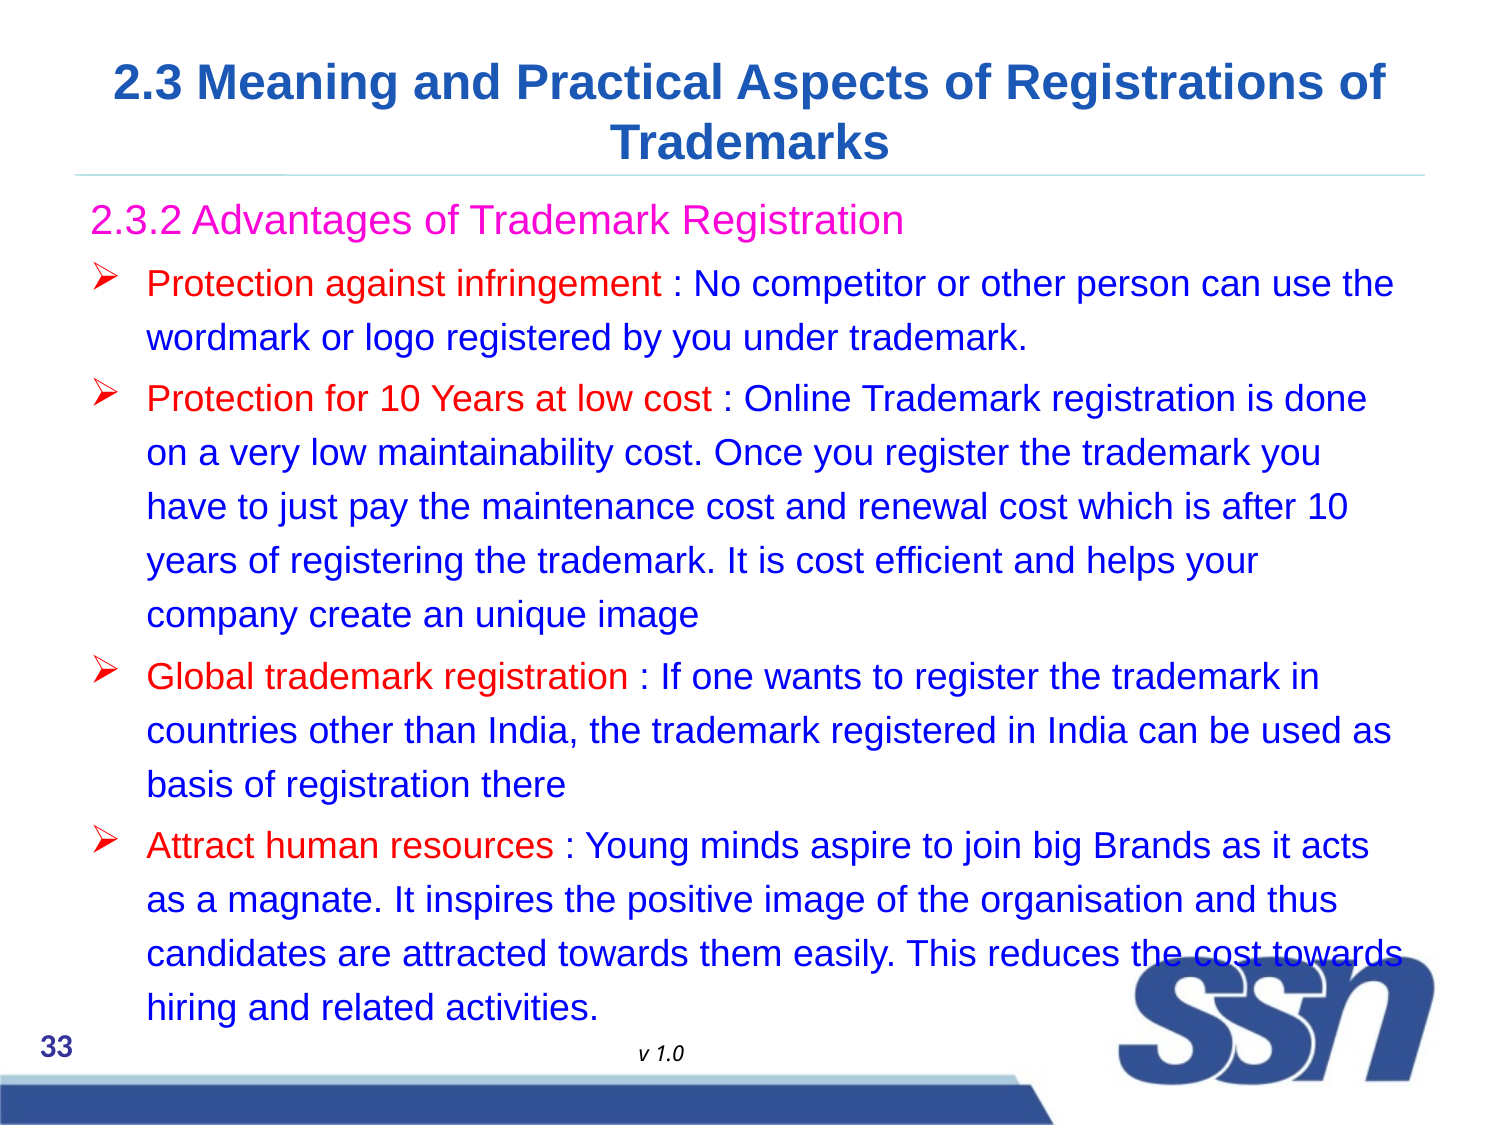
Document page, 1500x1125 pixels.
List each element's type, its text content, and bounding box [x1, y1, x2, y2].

title 2.3 Meaning and Practical Aspects of Registrations of Trademarks [75, 45, 1425, 174]
list 2.3.2 Advantages of Trademark Registration Protection against infringement : No competitor or other person can use the wordmark or logo registered by you under trademark. Protection for 10 Years at low cost : Online Trademark registration is done on a very low maintainability cost. Once you register the trademark you have to just pay the maintenance cost and renewal cost which is after 10 years of registering the trademark. It is cost efficient and helps your company create an unique image Global trademark registration : If one wants to register the trademark in countries other than India, the trademark registered in India can be used as basis of registration there Attract human resources : Young minds aspire to join big Brands as it acts as a magnate. It inspires the positive image of the organisation and thus candidates are attracted towards them easily. This reduces the cost towards hiring and related activities. [75, 174, 1425, 1005]
picture [0, 913, 1500, 1125]
